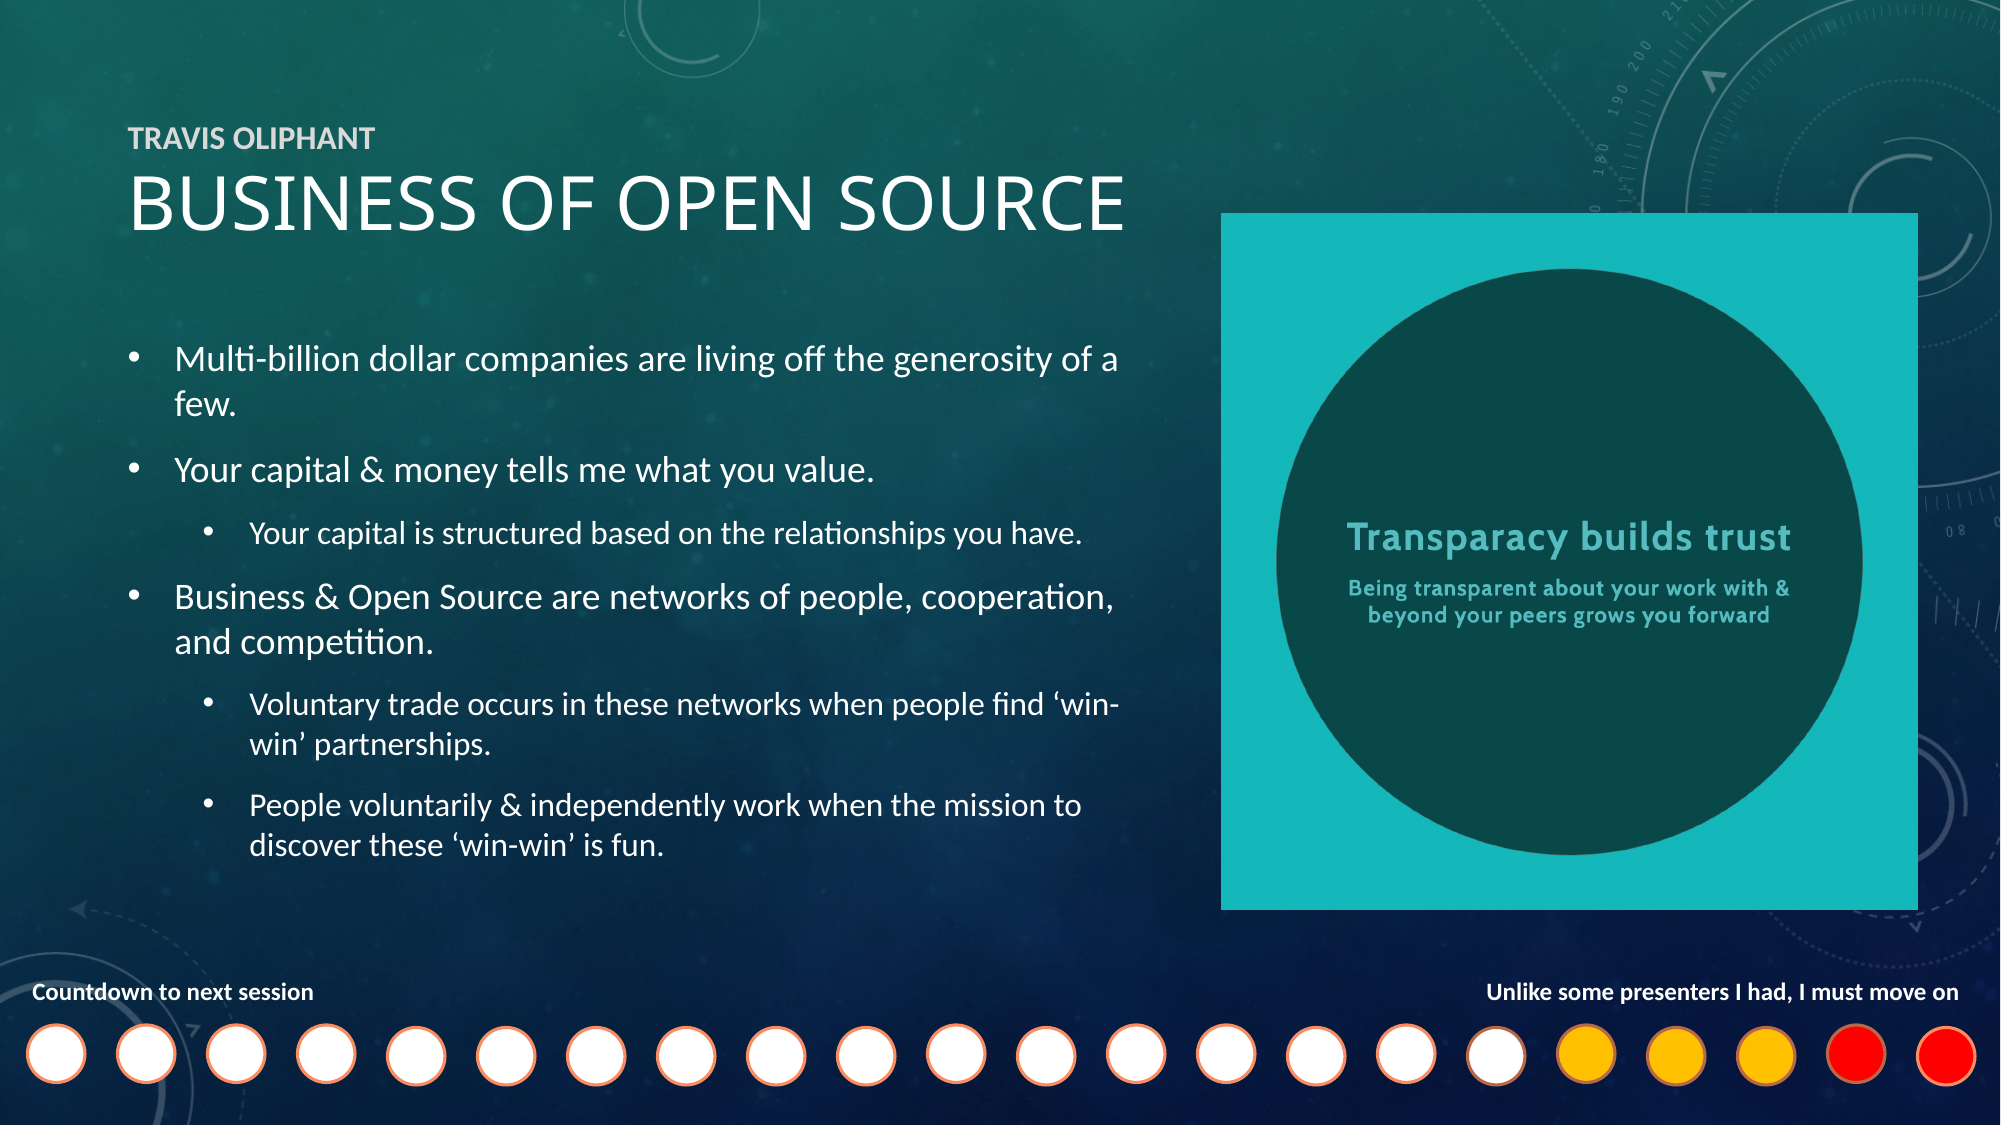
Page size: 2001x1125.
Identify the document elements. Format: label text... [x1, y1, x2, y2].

text_box Unlike some presenters I had, I must move on [1377, 968, 1975, 1014]
text_box [1915, 1025, 1977, 1087]
text_box [1465, 1025, 1527, 1087]
text_box [655, 1025, 717, 1087]
text_box Countdown to next session [17, 968, 436, 1014]
text_box [925, 1023, 987, 1085]
text_box [205, 1023, 267, 1085]
text_box [25, 1023, 87, 1085]
text_box [115, 1023, 177, 1085]
text_box [1555, 1023, 1617, 1085]
list Multi-billion dollar companies are living off the generosity of a few. Your capital & money tells me what you value. Your capital is structured based on the relationships you have. Business & Open Source are networks of people, cooperation, and competition. Voluntary trade occurs in these networks when people find ‘win-win’ partnerships. People voluntarily & independently work when the mission to discover these ‘win-win’ is fun. [112, 265, 1165, 932]
text_box [1735, 1025, 1797, 1087]
text_box [1375, 1023, 1437, 1085]
text_box [565, 1025, 627, 1087]
picture [0, 0, 2001, 1125]
text_box [1825, 1023, 1887, 1085]
text_box [1015, 1025, 1077, 1087]
text_box [1195, 1023, 1257, 1085]
title Travis Oliphant Business of Open Source [112, 61, 1775, 301]
text_box [1645, 1025, 1707, 1087]
text_box [1105, 1023, 1167, 1085]
text_box [295, 1023, 357, 1085]
text_box [745, 1025, 807, 1087]
text_box [1285, 1025, 1347, 1087]
text_box [385, 1025, 447, 1087]
text_box [475, 1025, 537, 1087]
text_box [835, 1025, 897, 1087]
